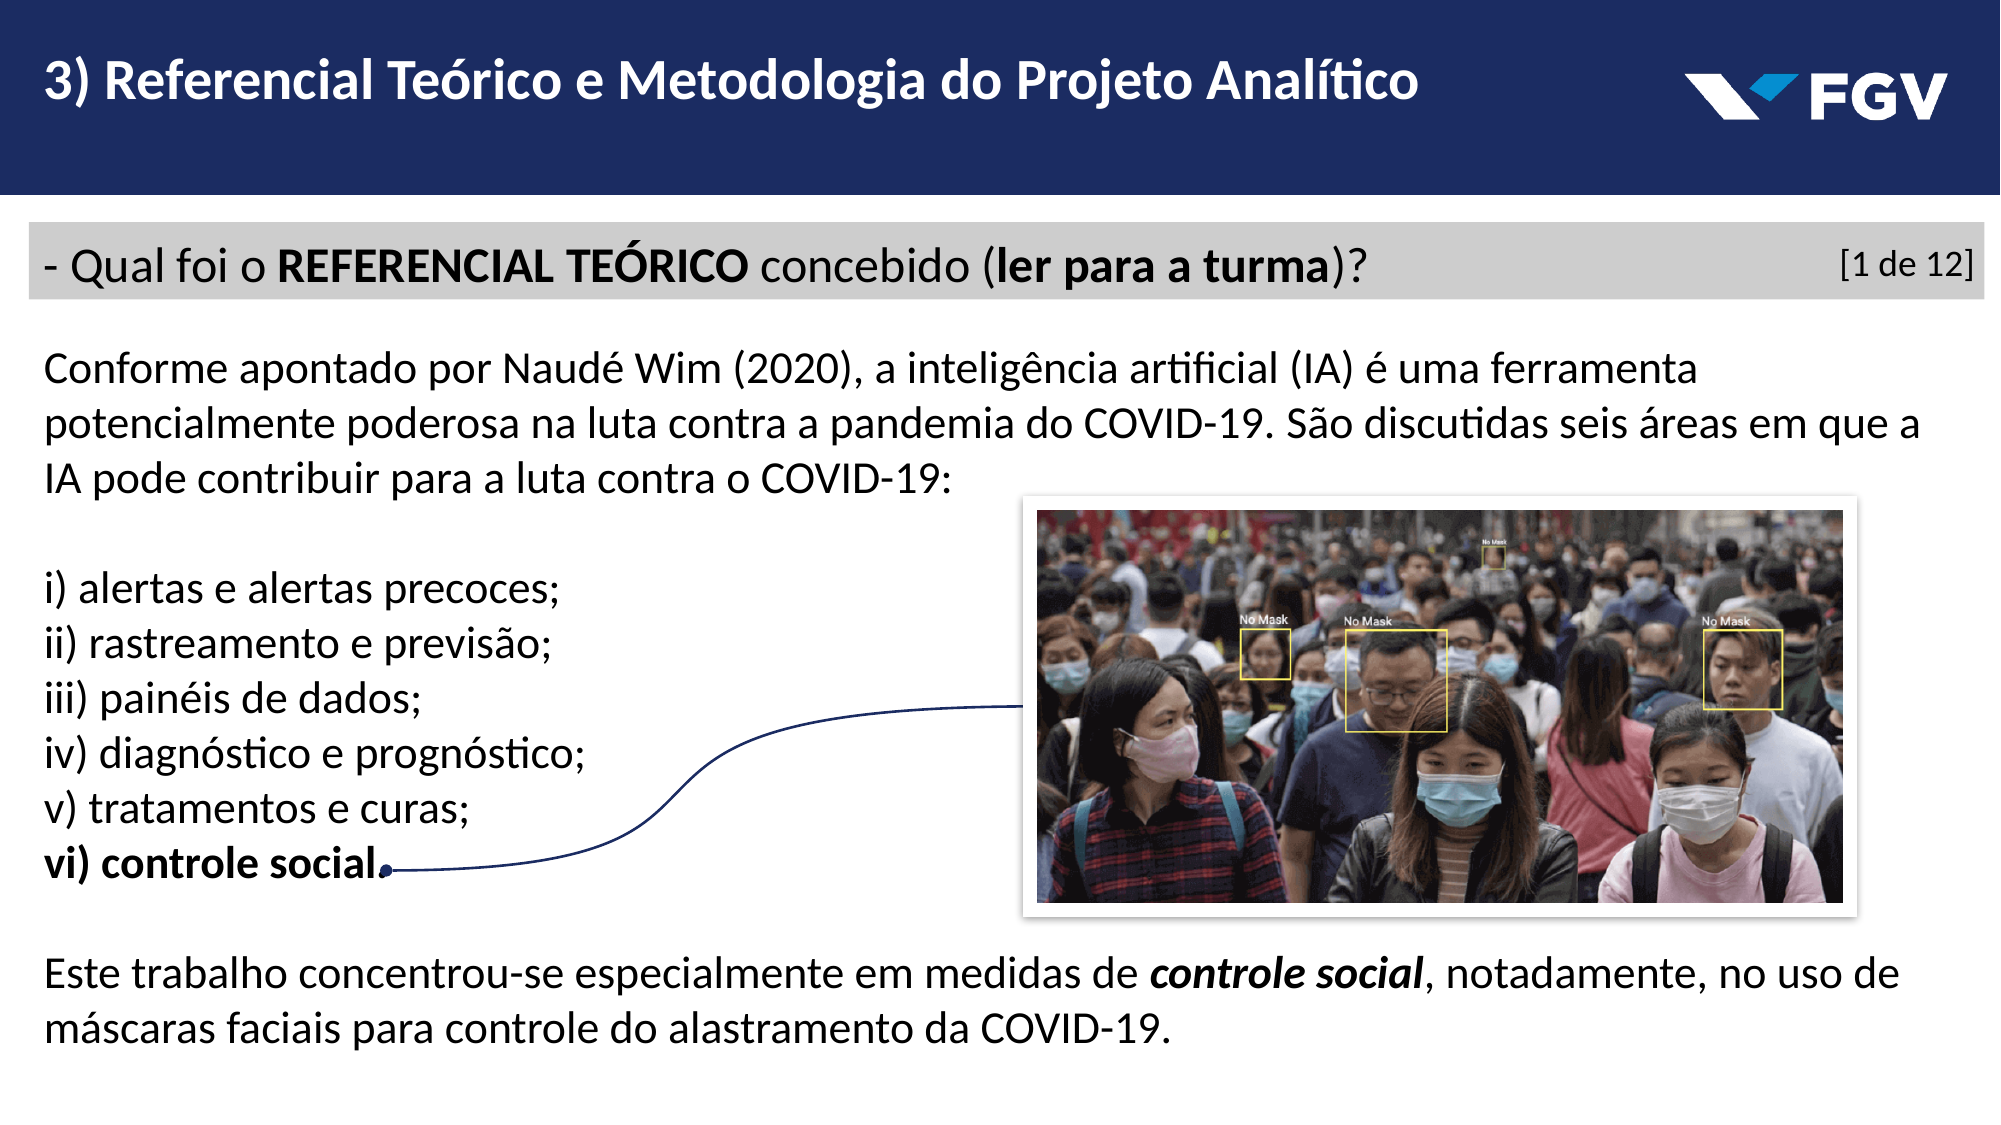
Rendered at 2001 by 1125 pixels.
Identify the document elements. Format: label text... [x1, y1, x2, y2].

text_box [386, 706, 1037, 871]
text_box - Qual foi o REFERENCIAL TEÓRICO concebido (ler para a turma)? [28, 222, 1985, 300]
text_box Conforme apontado por Naudé Wim (2020), a inteligência artificial (IA) é uma ferramenta potencialmente poderosa na luta contra a pandemia do COVID-19. São discutidas seis áreas em que a IA pode contribuir para a luta contra o COVID-19: i) alertas e alertas precoces; ii) rastreamento e previsão; iii) painéis de dados; iv) diagnóstico e prognóstico; v) tratamentos e curas; vi) controle social. Este trabalho concentrou-se especialmente em medidas de controle social, notadamente, no uso de máscaras faciais para controle do alastramento da COVID-19. [28, 330, 1985, 1061]
picture [1652, 41, 1980, 151]
text_box [1 de 12] [1842, 222, 1972, 298]
picture [1037, 510, 1843, 903]
text_box 3) Referencial Teórico e Metodologia do Projeto Analítico [28, 34, 1772, 119]
